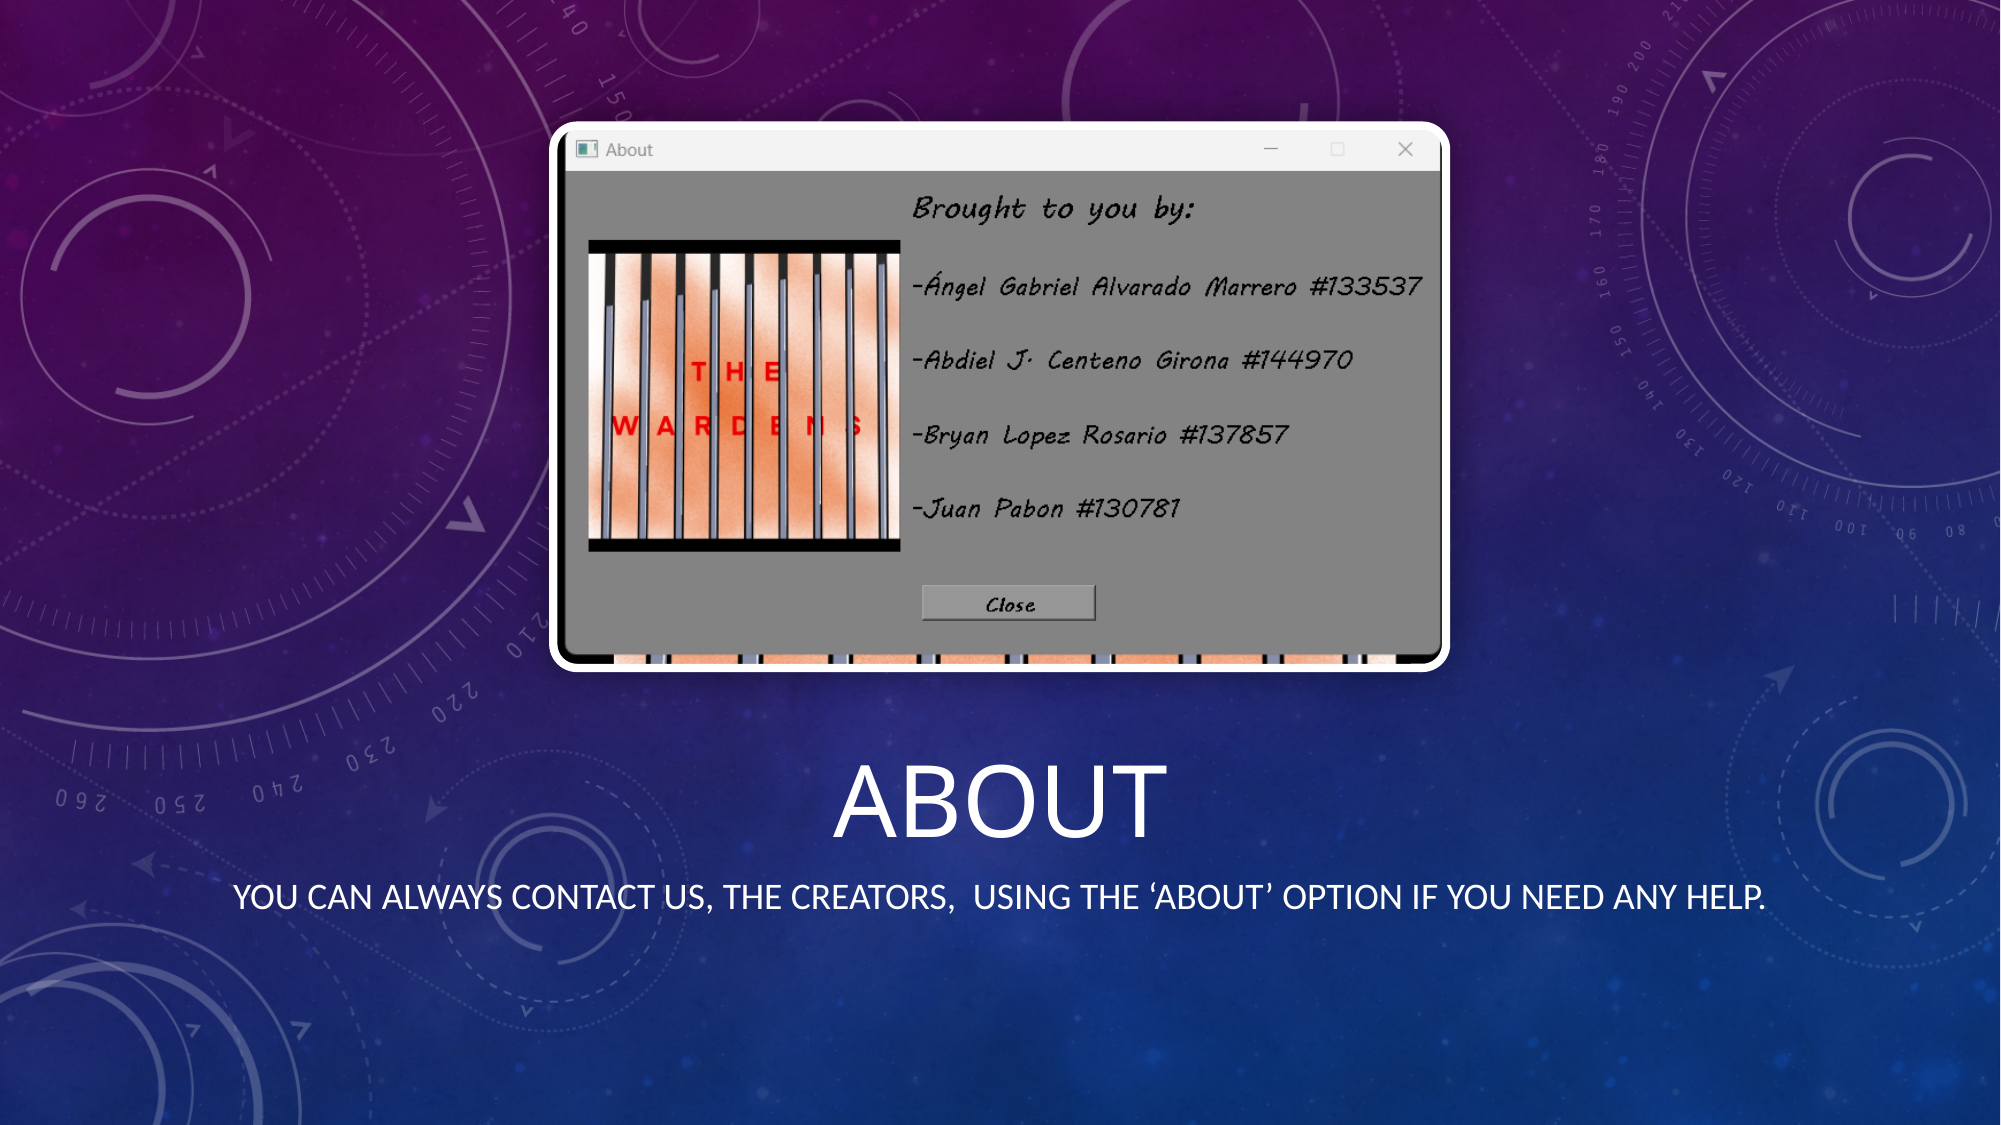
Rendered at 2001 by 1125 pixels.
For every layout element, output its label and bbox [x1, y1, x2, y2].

picture [0, 0, 2001, 1125]
list [553, 125, 1447, 669]
